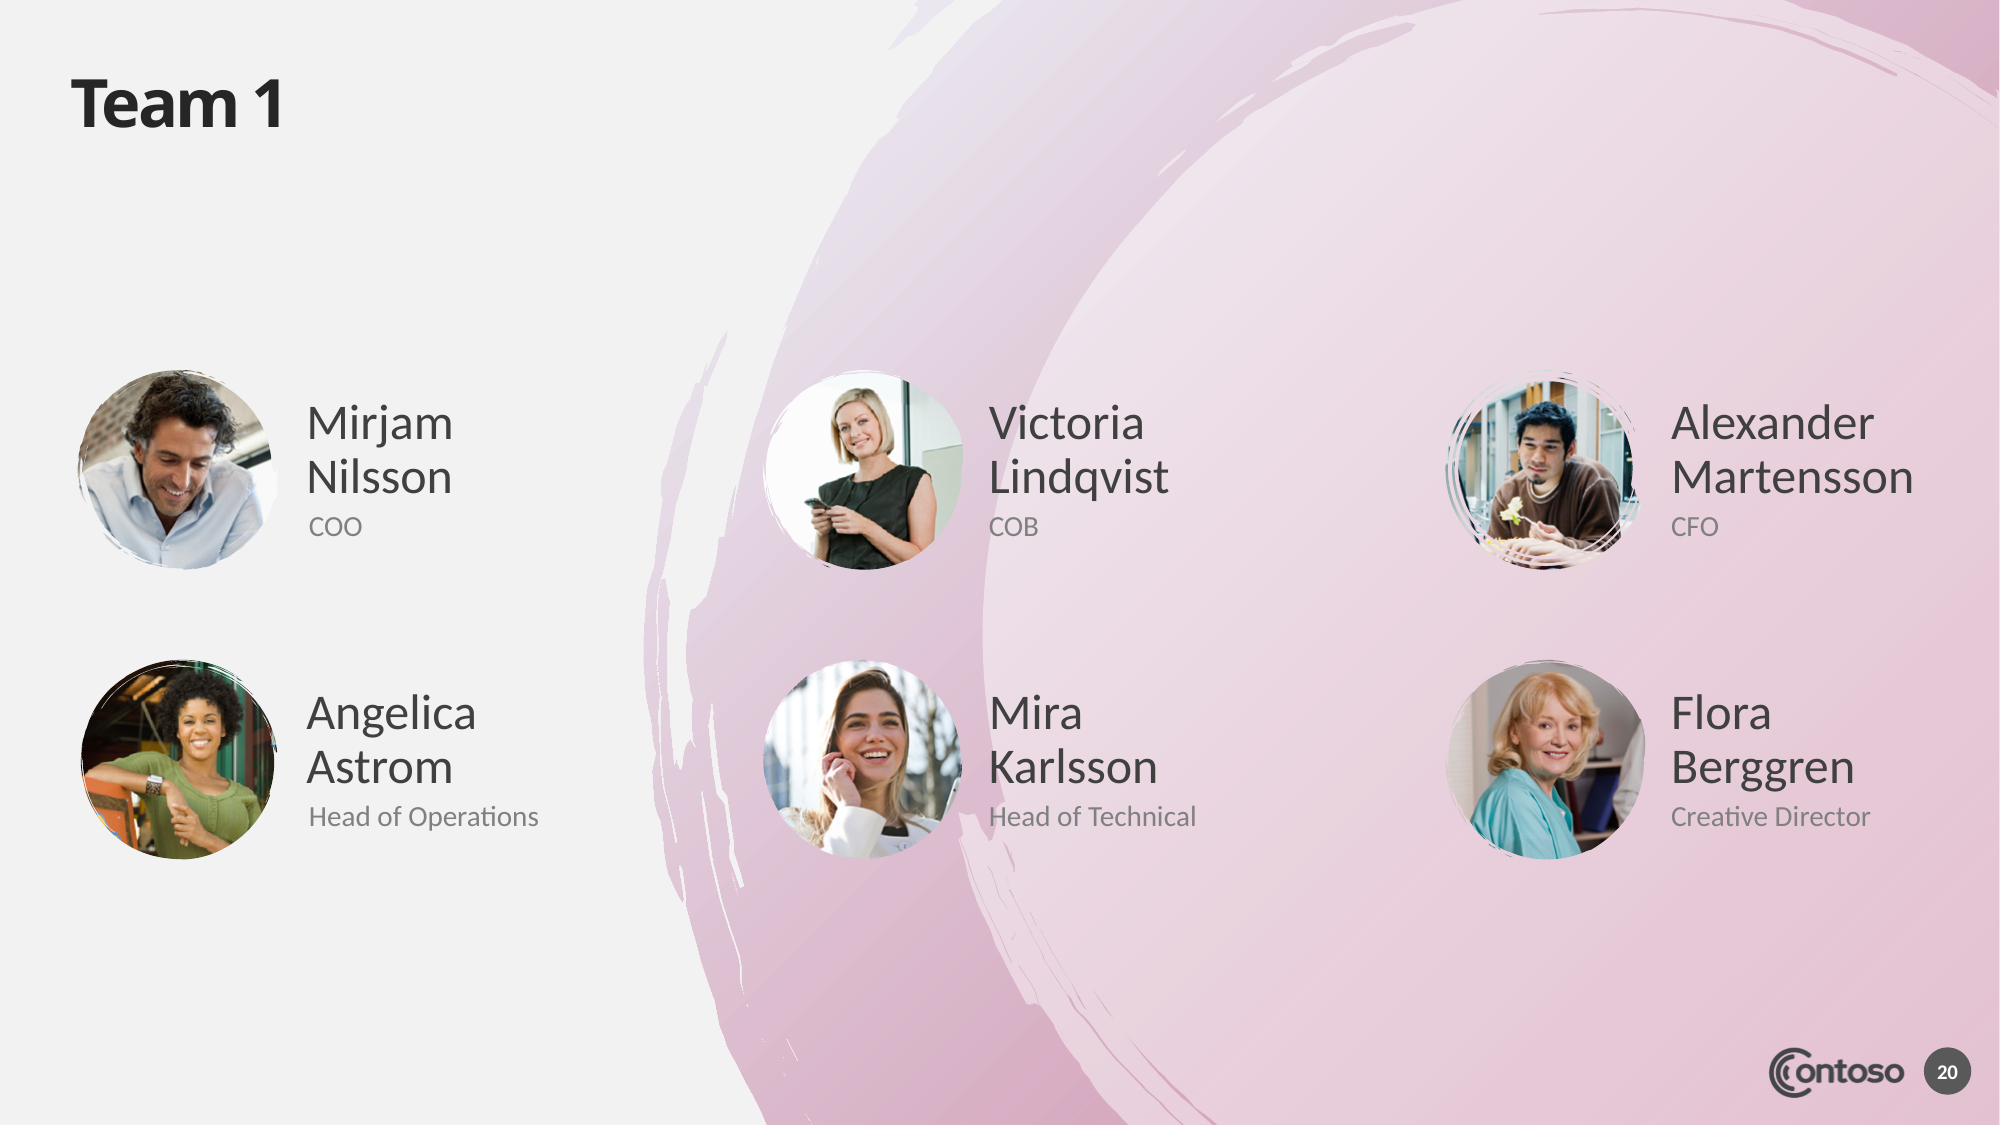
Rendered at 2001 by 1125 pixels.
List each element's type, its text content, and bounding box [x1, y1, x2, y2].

picture [763, 659, 963, 860]
picture [1445, 370, 1641, 570]
picture [1445, 659, 1646, 860]
title Team 1 [70, 70, 1930, 142]
list Head of Operations [308, 801, 567, 860]
list Head of Technical [988, 801, 1247, 860]
list Victoria Lindqvist [988, 396, 1247, 505]
list COB [988, 511, 1247, 570]
list Angelica Astrom [306, 686, 565, 795]
list COO [308, 511, 567, 570]
list CFO [1671, 511, 1930, 570]
picture [77, 370, 278, 570]
list Flora Berggren [1671, 686, 1930, 795]
picture [80, 659, 278, 860]
list Alexander Martensson [1671, 396, 1930, 505]
list Mirjam Nilsson [306, 396, 565, 505]
picture [763, 370, 963, 570]
list Mira Karlsson [988, 686, 1247, 795]
list Creative Director [1671, 801, 1930, 860]
slide_number 20 [1923, 1047, 1972, 1095]
